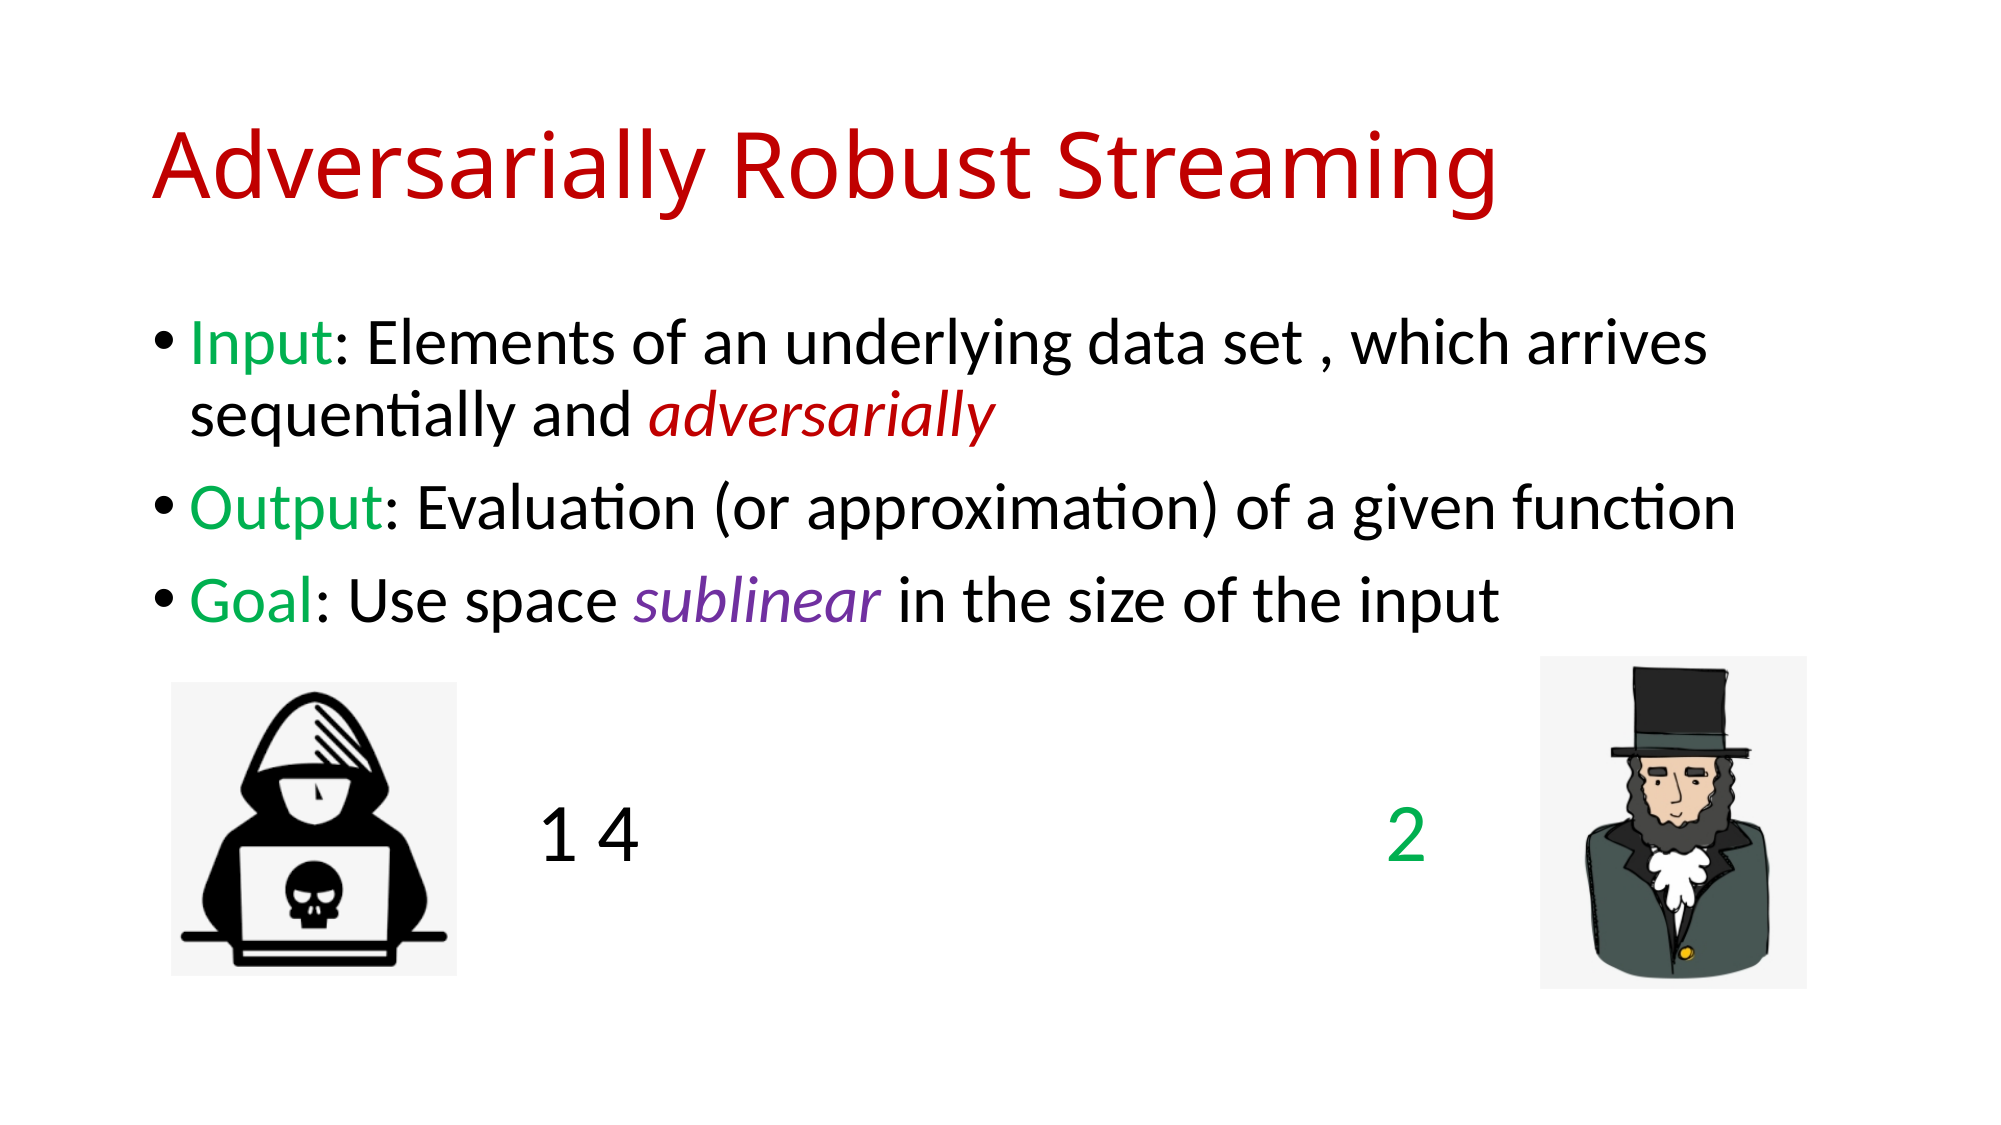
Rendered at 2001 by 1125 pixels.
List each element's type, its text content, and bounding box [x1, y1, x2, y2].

picture [1540, 656, 1807, 989]
text_box 1 4 [521, 770, 655, 886]
picture [170, 682, 457, 976]
text_box 2 [1370, 770, 1443, 886]
title Adversarially Robust Streaming [137, 59, 1863, 278]
